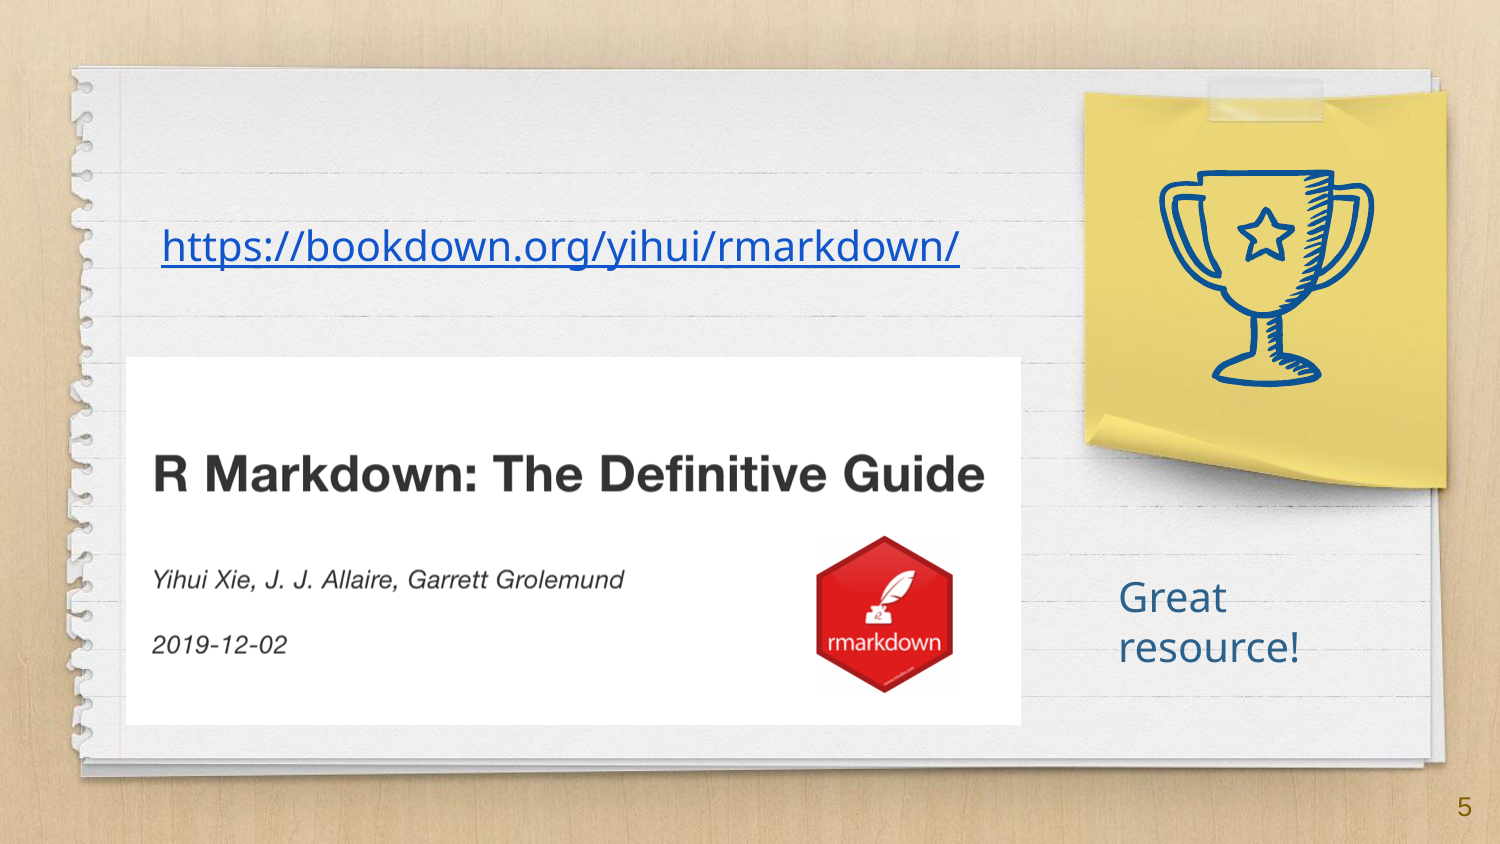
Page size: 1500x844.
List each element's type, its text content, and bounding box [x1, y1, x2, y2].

picture [0, 0, 1500, 844]
text_box https://bookdown.org/yihui/rmarkdown/ [146, 212, 976, 285]
text_box [1159, 169, 1375, 388]
text_box Great resource! [1097, 563, 1430, 640]
slide_number 5 [1429, 767, 1500, 844]
